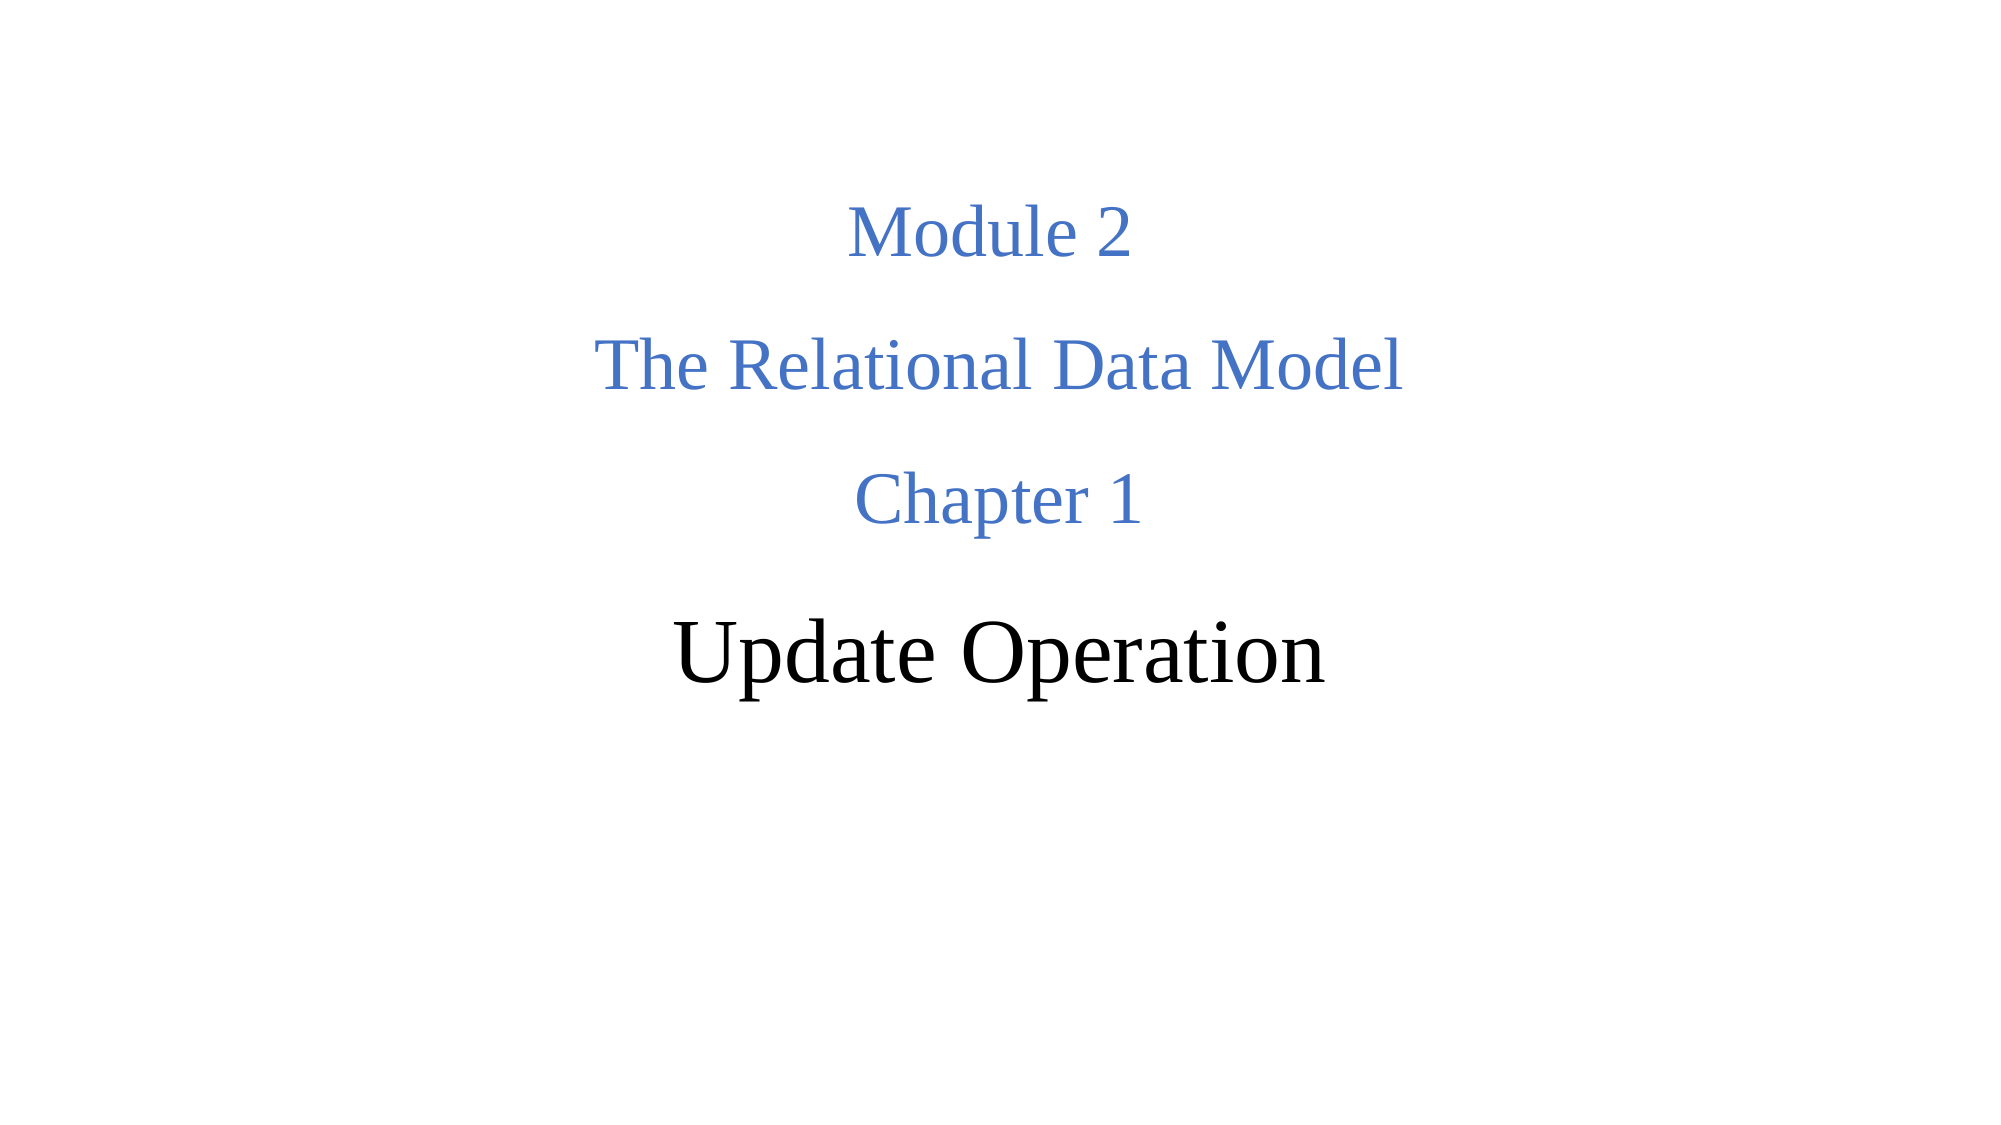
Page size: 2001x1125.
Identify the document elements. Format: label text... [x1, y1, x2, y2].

subtitle Update Operation [249, 595, 1750, 863]
title Module 2 The Relational Data Model Chapter 1 [249, 129, 1750, 546]
